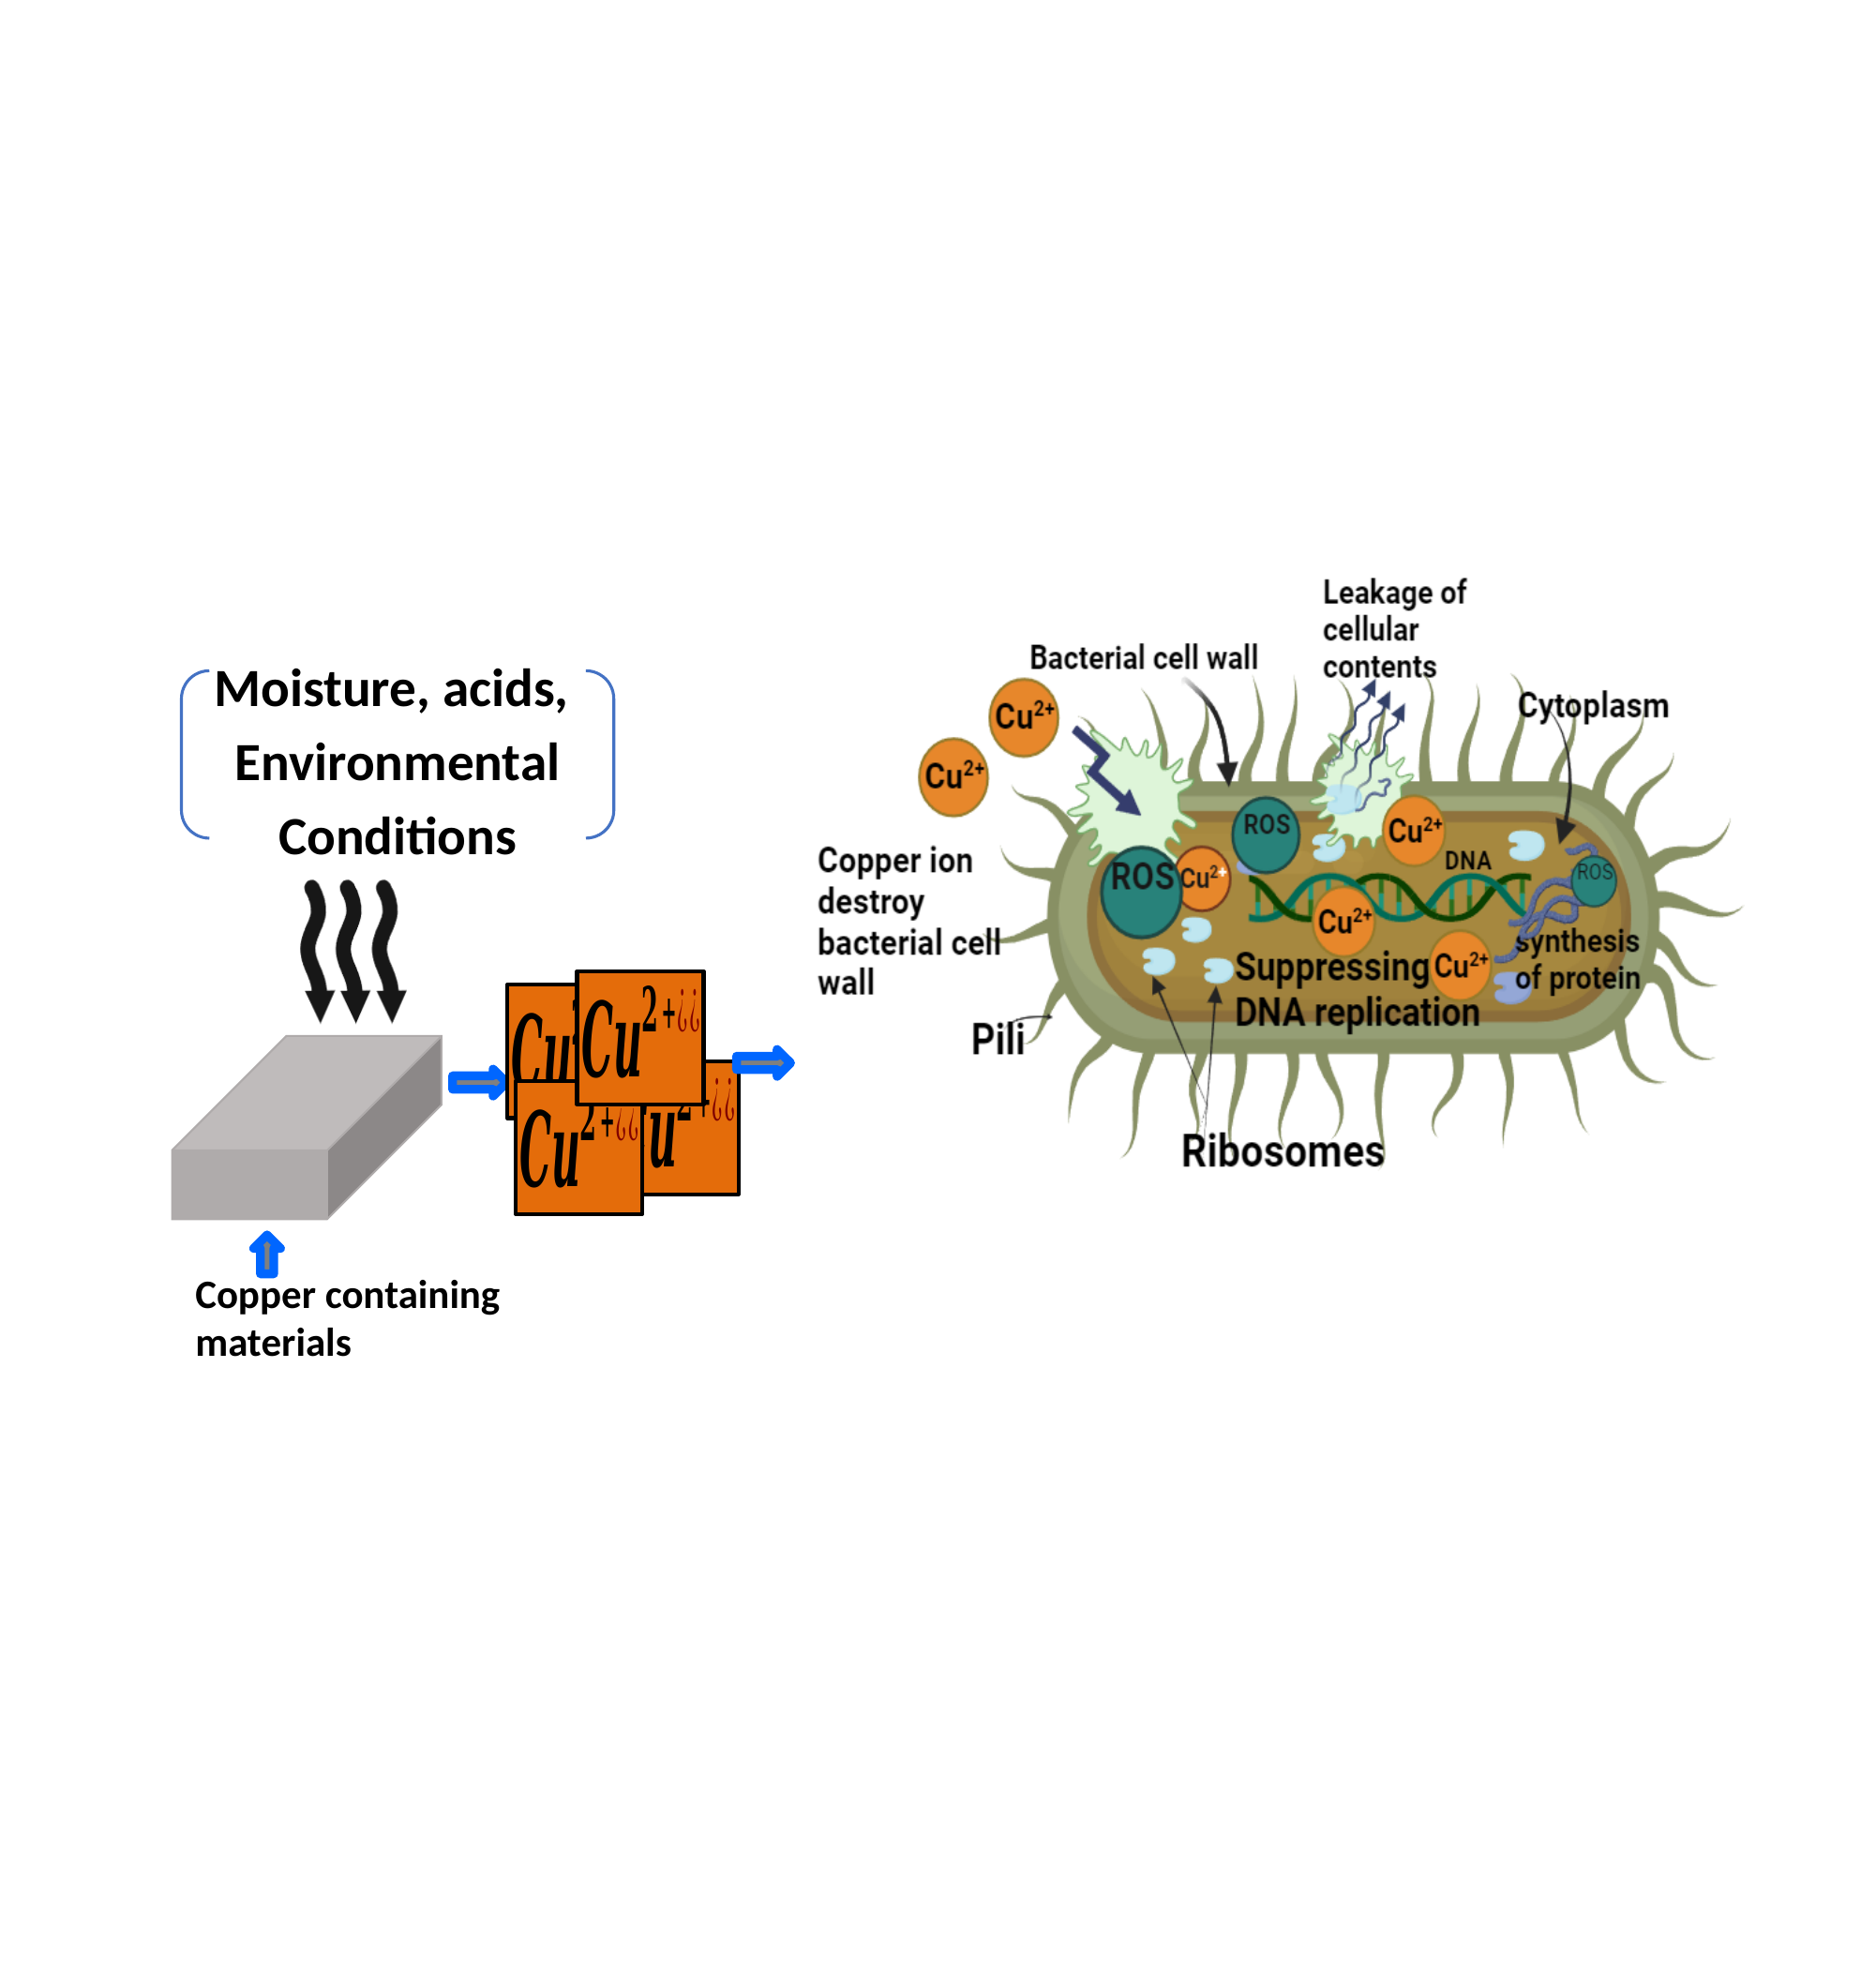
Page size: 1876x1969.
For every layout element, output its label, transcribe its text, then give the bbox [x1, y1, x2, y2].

text_box Copper containing materials [181, 1260, 543, 1372]
text_box [736, 1049, 791, 1076]
text_box [253, 1235, 281, 1274]
text_box [171, 1034, 443, 1221]
picture [293, 869, 415, 1031]
text_box [452, 1069, 505, 1096]
text_box Moisture, acids, Environmental Conditions [179, 669, 616, 840]
picture [803, 563, 1745, 1177]
